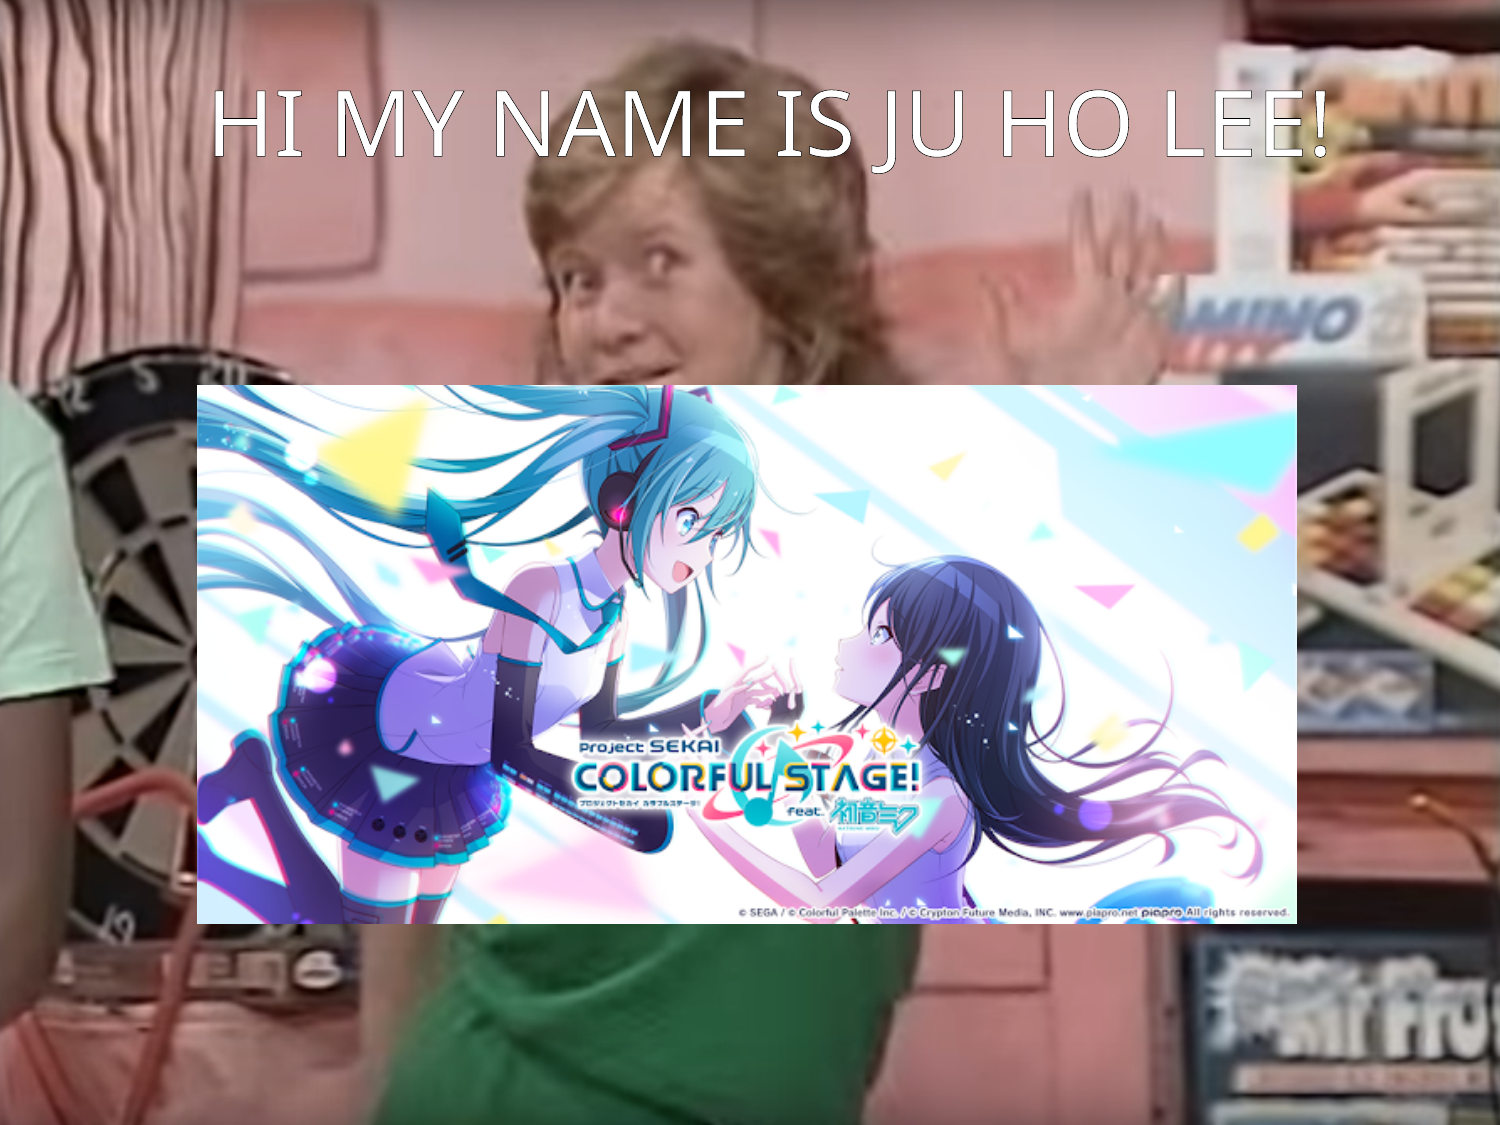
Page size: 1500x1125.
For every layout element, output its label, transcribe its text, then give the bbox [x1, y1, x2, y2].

picture [0, 0, 1500, 1125]
text_box HI MY NAME IS JU HO LEE! [191, 57, 1349, 182]
